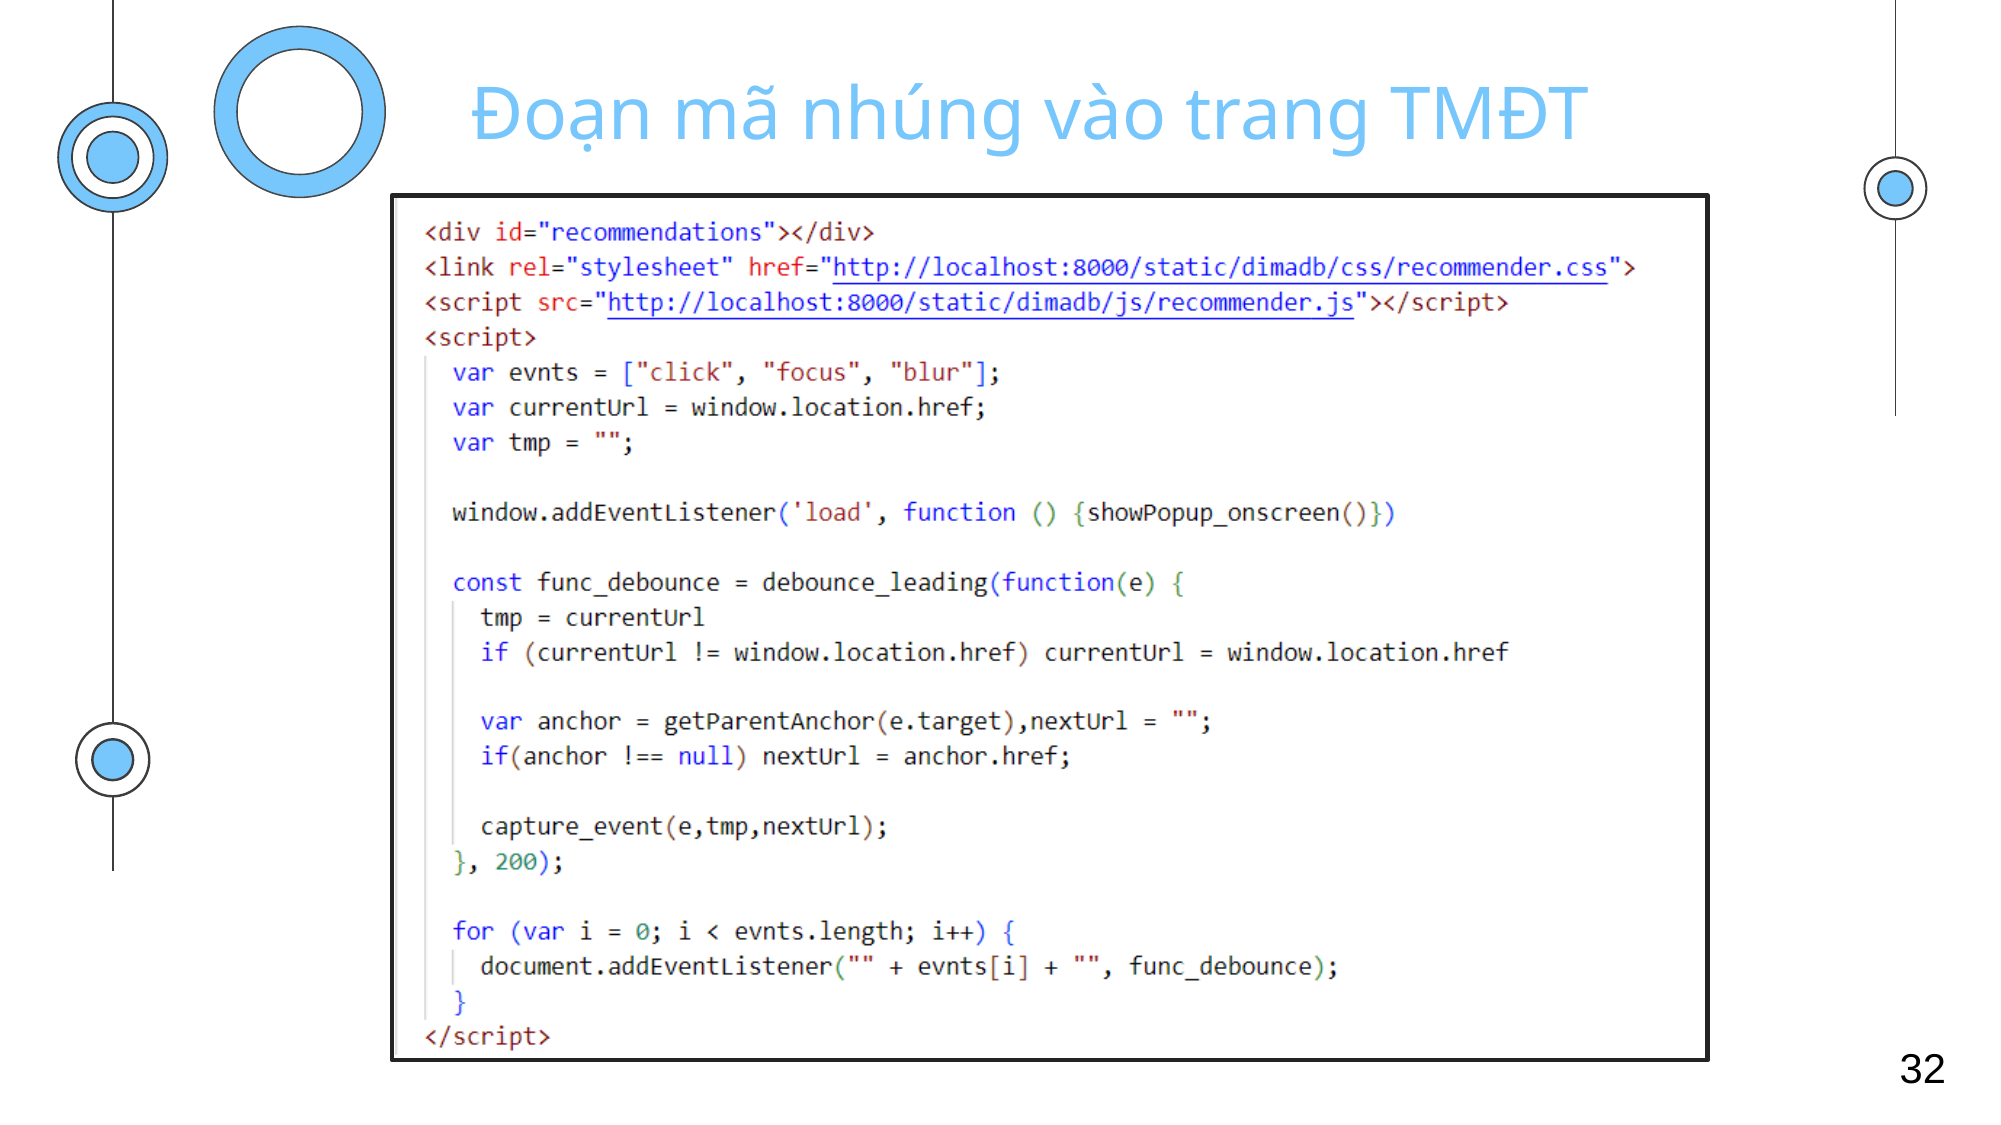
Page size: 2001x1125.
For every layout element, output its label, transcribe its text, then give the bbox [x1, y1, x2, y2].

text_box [213, 26, 386, 198]
text_box 32 [1879, 1021, 1980, 1101]
title Đoạn mã nhúng vào trang TMĐT [450, 46, 1660, 178]
picture [394, 197, 1706, 1059]
text_box [208, 21, 389, 30]
